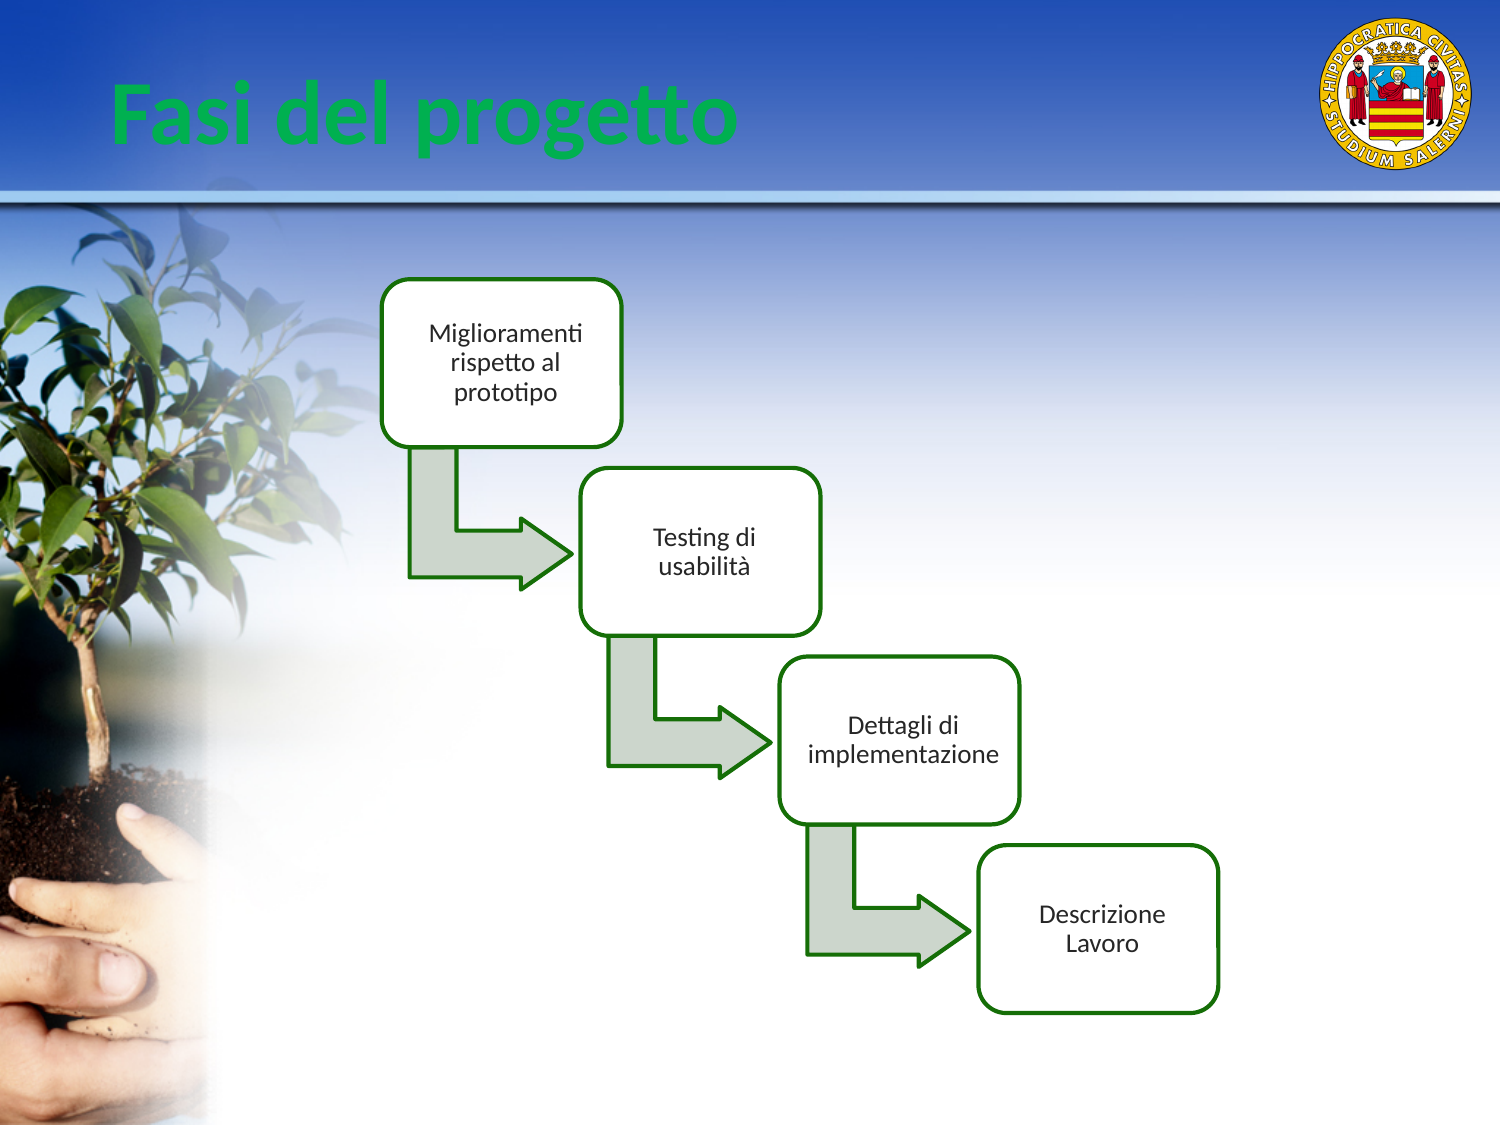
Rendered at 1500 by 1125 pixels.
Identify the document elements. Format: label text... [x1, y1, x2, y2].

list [124, 274, 1476, 1018]
title Fasi del progetto [0, 13, 1100, 202]
picture [0, 0, 1500, 1125]
